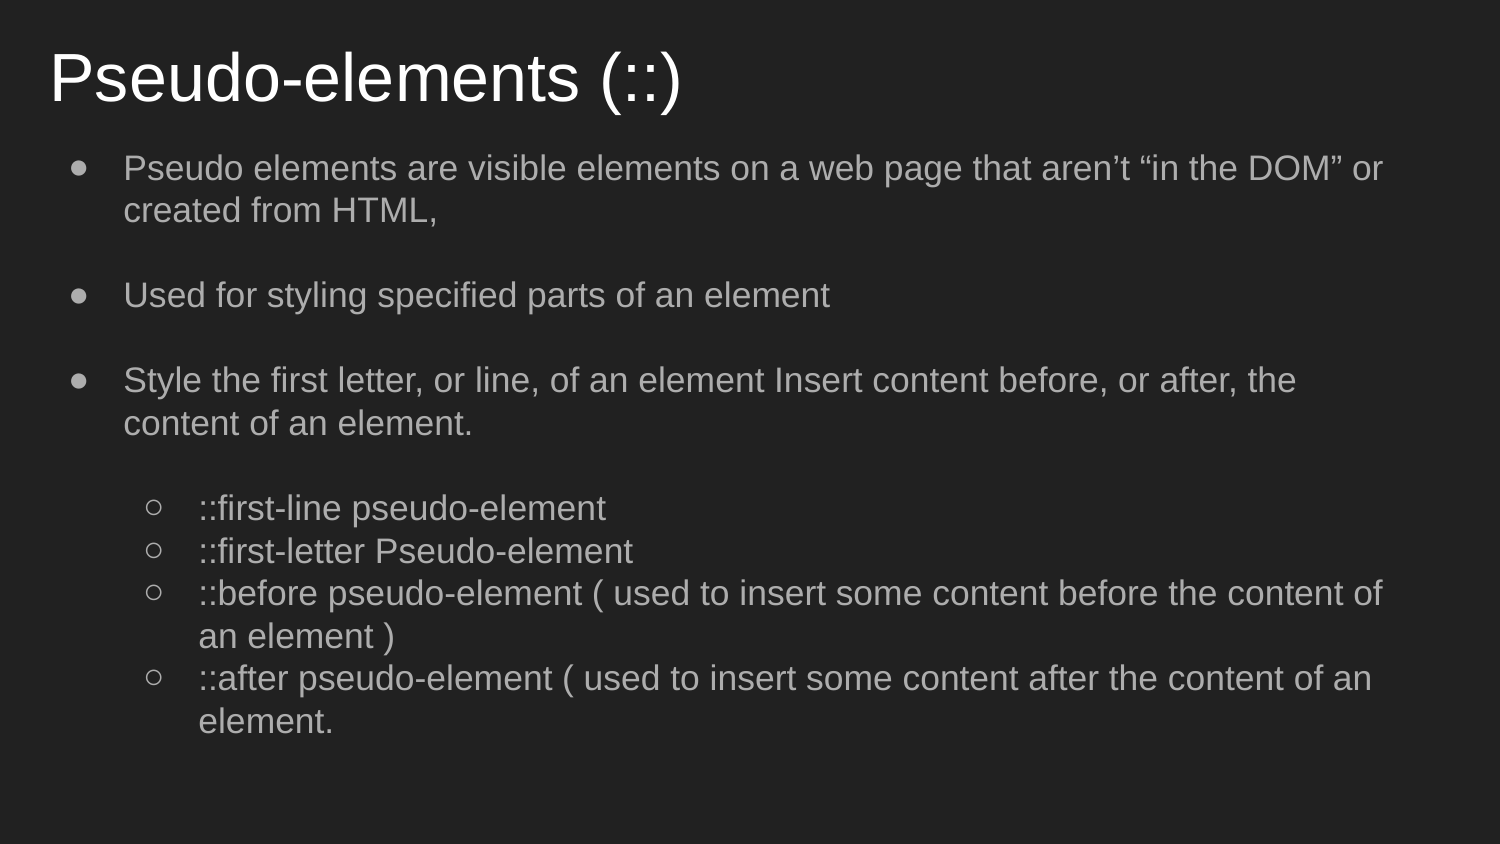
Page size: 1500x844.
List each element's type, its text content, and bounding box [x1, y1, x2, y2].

title Pseudo-elements (::) [15, 6, 1414, 130]
subtitle Pseudo elements are visible elements on a web page that aren’t “in the DOM” or created from HTML, Used for styling specified parts of an element Style the first letter, or line, of an element Insert content before, or after, the content of an element. ::first-line pseudo-element ::first-letter Pseudo-element ::before pseudo-element ( used to insert some content before the content of an element ) ::after pseudo-element ( used to insert some content after the content of an element. [33, 129, 1432, 602]
